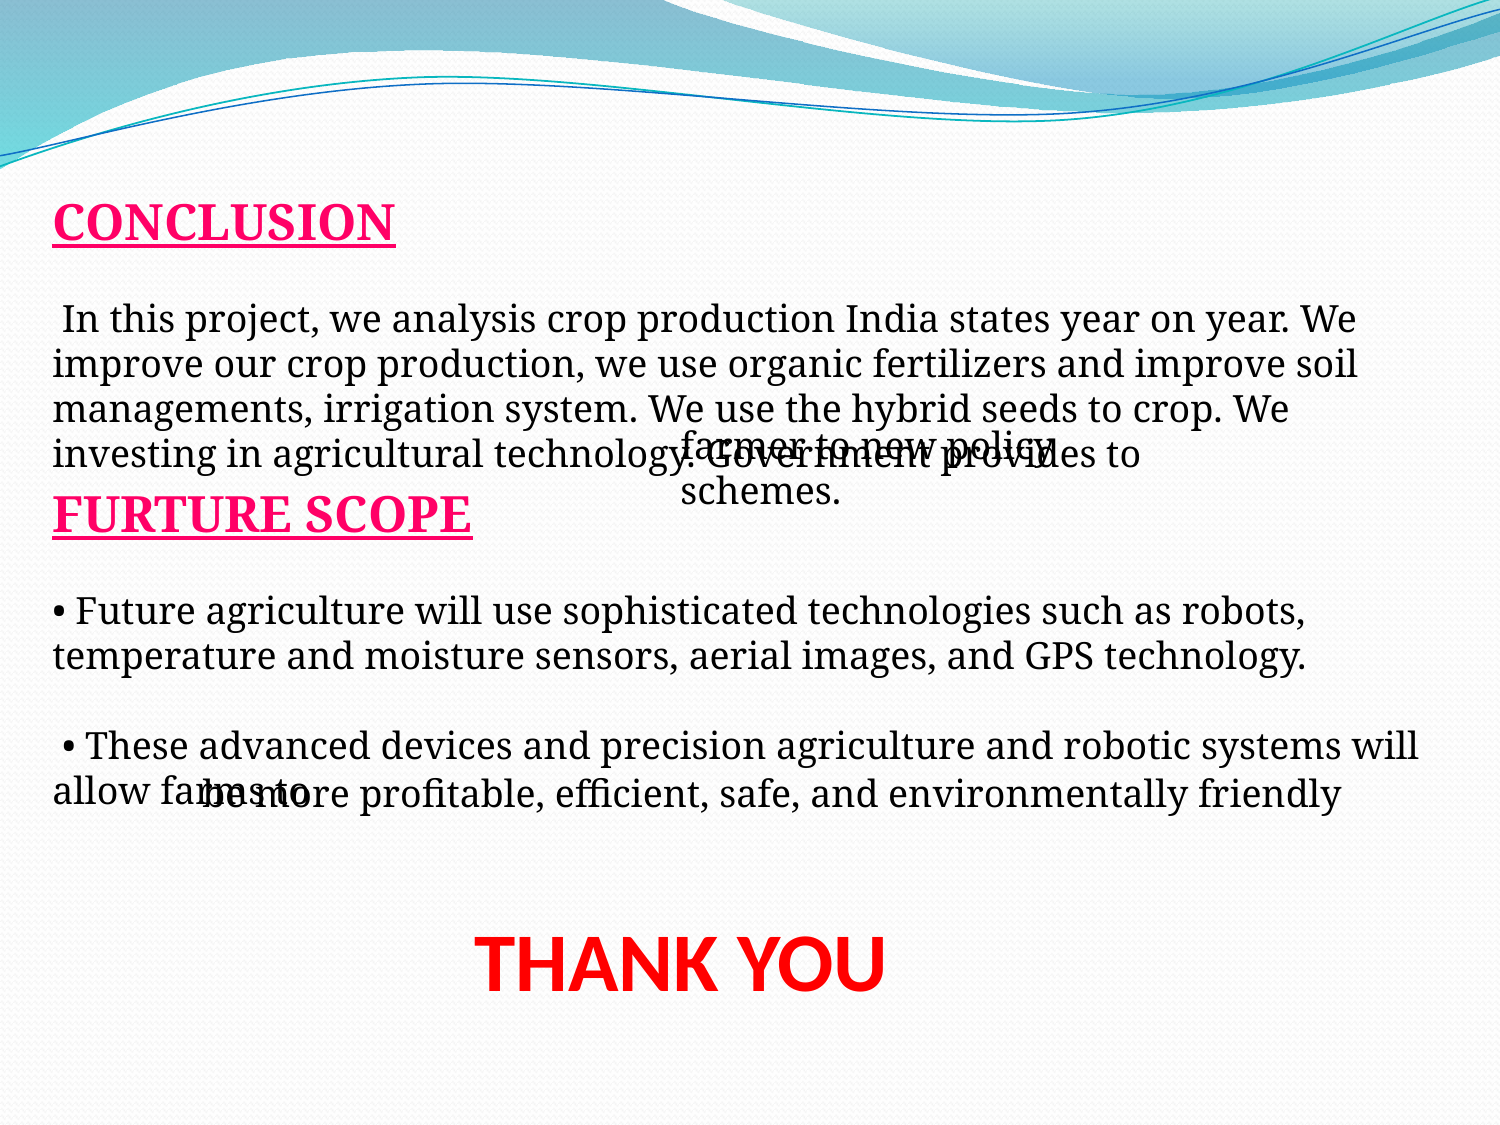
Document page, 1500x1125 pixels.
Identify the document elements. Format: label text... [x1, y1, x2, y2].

text_box THANK YOU [387, 900, 975, 1016]
text_box be more profitable, efficient, safe, and environmentally friendly [187, 762, 1400, 823]
text_box CONCLUSION In this project, we analysis crop production India states year on year. We improve our crop production, we use organic fertilizers and improve soil managements, irrigation system. We use the hybrid seeds to crop. We investing in agricultural technology. Government provides to [37, 182, 1463, 483]
text_box farmer to new policy schemes. [665, 414, 1205, 474]
text_box FURTURE SCOPE • Future agriculture will use sophisticated technologies such as robots, temperature and moisture sensors, aerial images, and GPS technology. • These advanced devices and precision agriculture and robotic systems will allow farms to [37, 474, 1450, 820]
